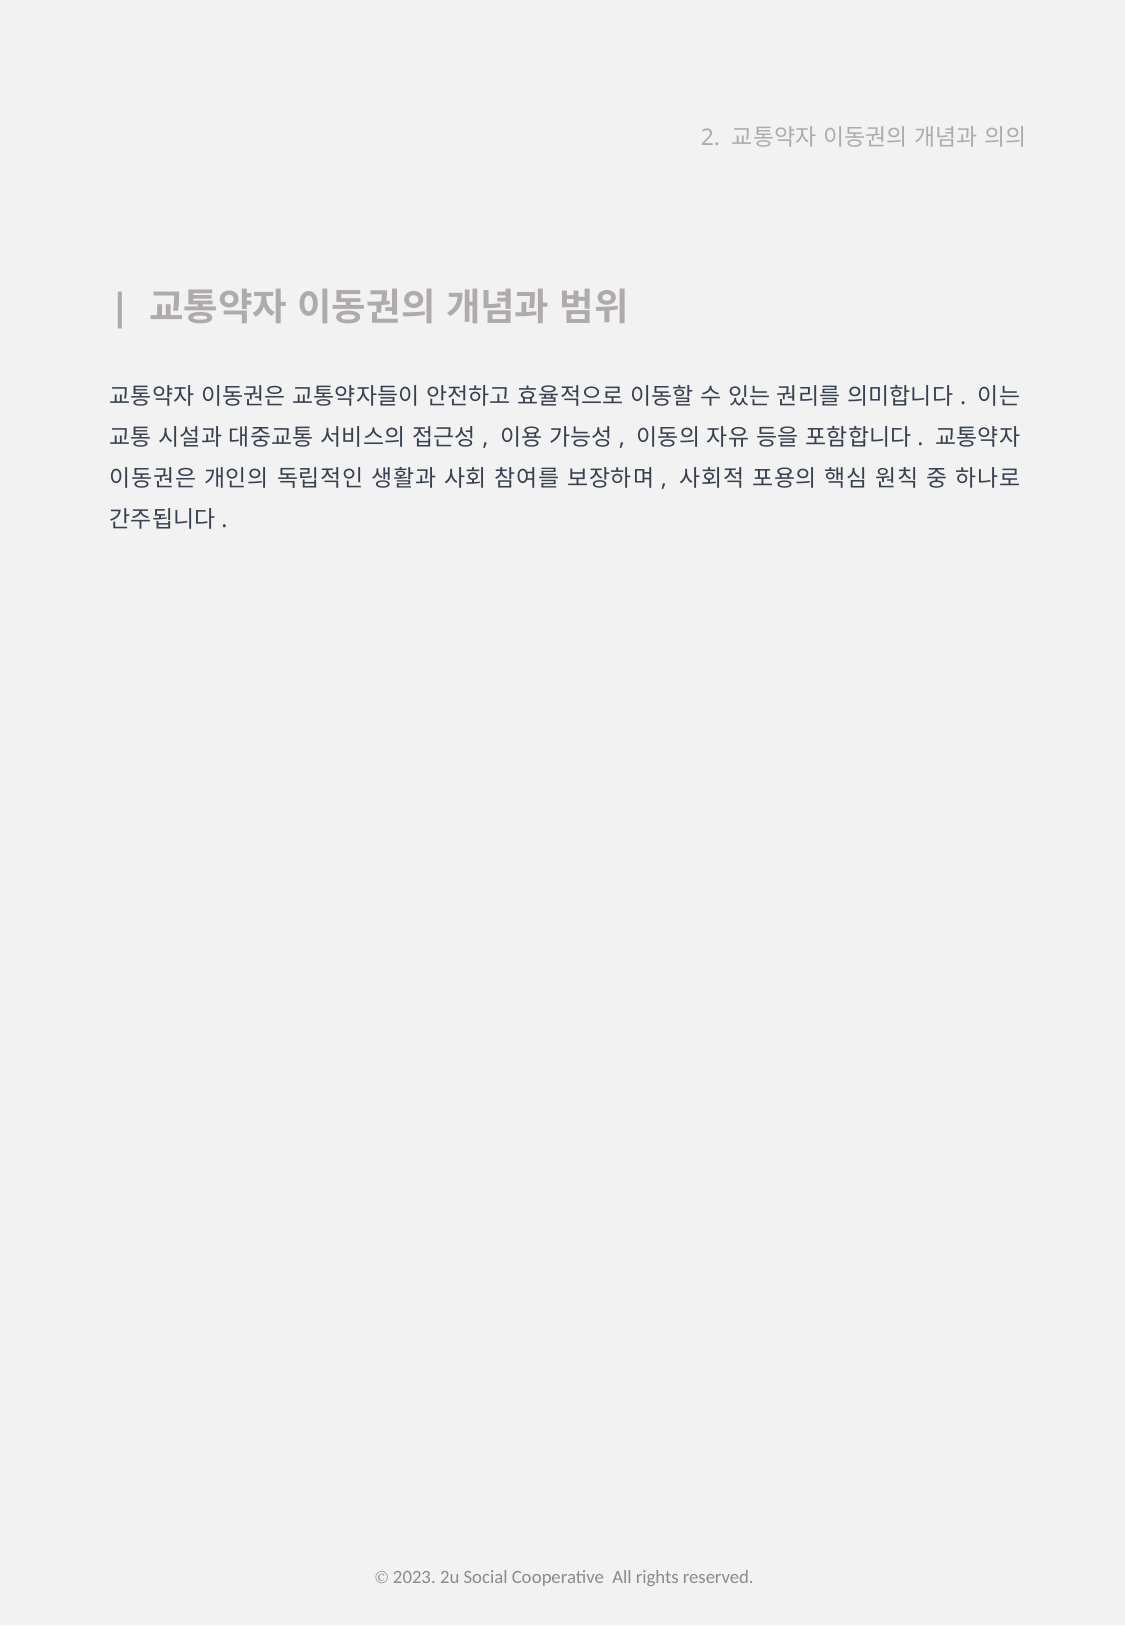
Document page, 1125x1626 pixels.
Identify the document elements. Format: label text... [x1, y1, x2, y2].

footer Ⓒ 2023. 2u Social Cooperative All rights reserved. [353, 1550, 775, 1603]
text_box 2. 교통약자 이동권의 개념과 의의 [479, 101, 1043, 158]
text_box 교통약자 이동권은 교통약자들이 안전하고 효율적으로 이동할 수 있는 권리를 의미합니다. 이는 교통 시설과 대중교통 서비스의 접근성, 이용 가능성, 이동의 자유 등을 포함합니다. 교통약자 이동권은 개인의 독립적인 생활과 사회 참여를 보장하며, 사회적 포용의 핵심 원칙 중 하나로 간주됩니다. [94, 360, 1036, 540]
text_box | 교통약자 이동권의 개념과 범위 [94, 275, 798, 336]
